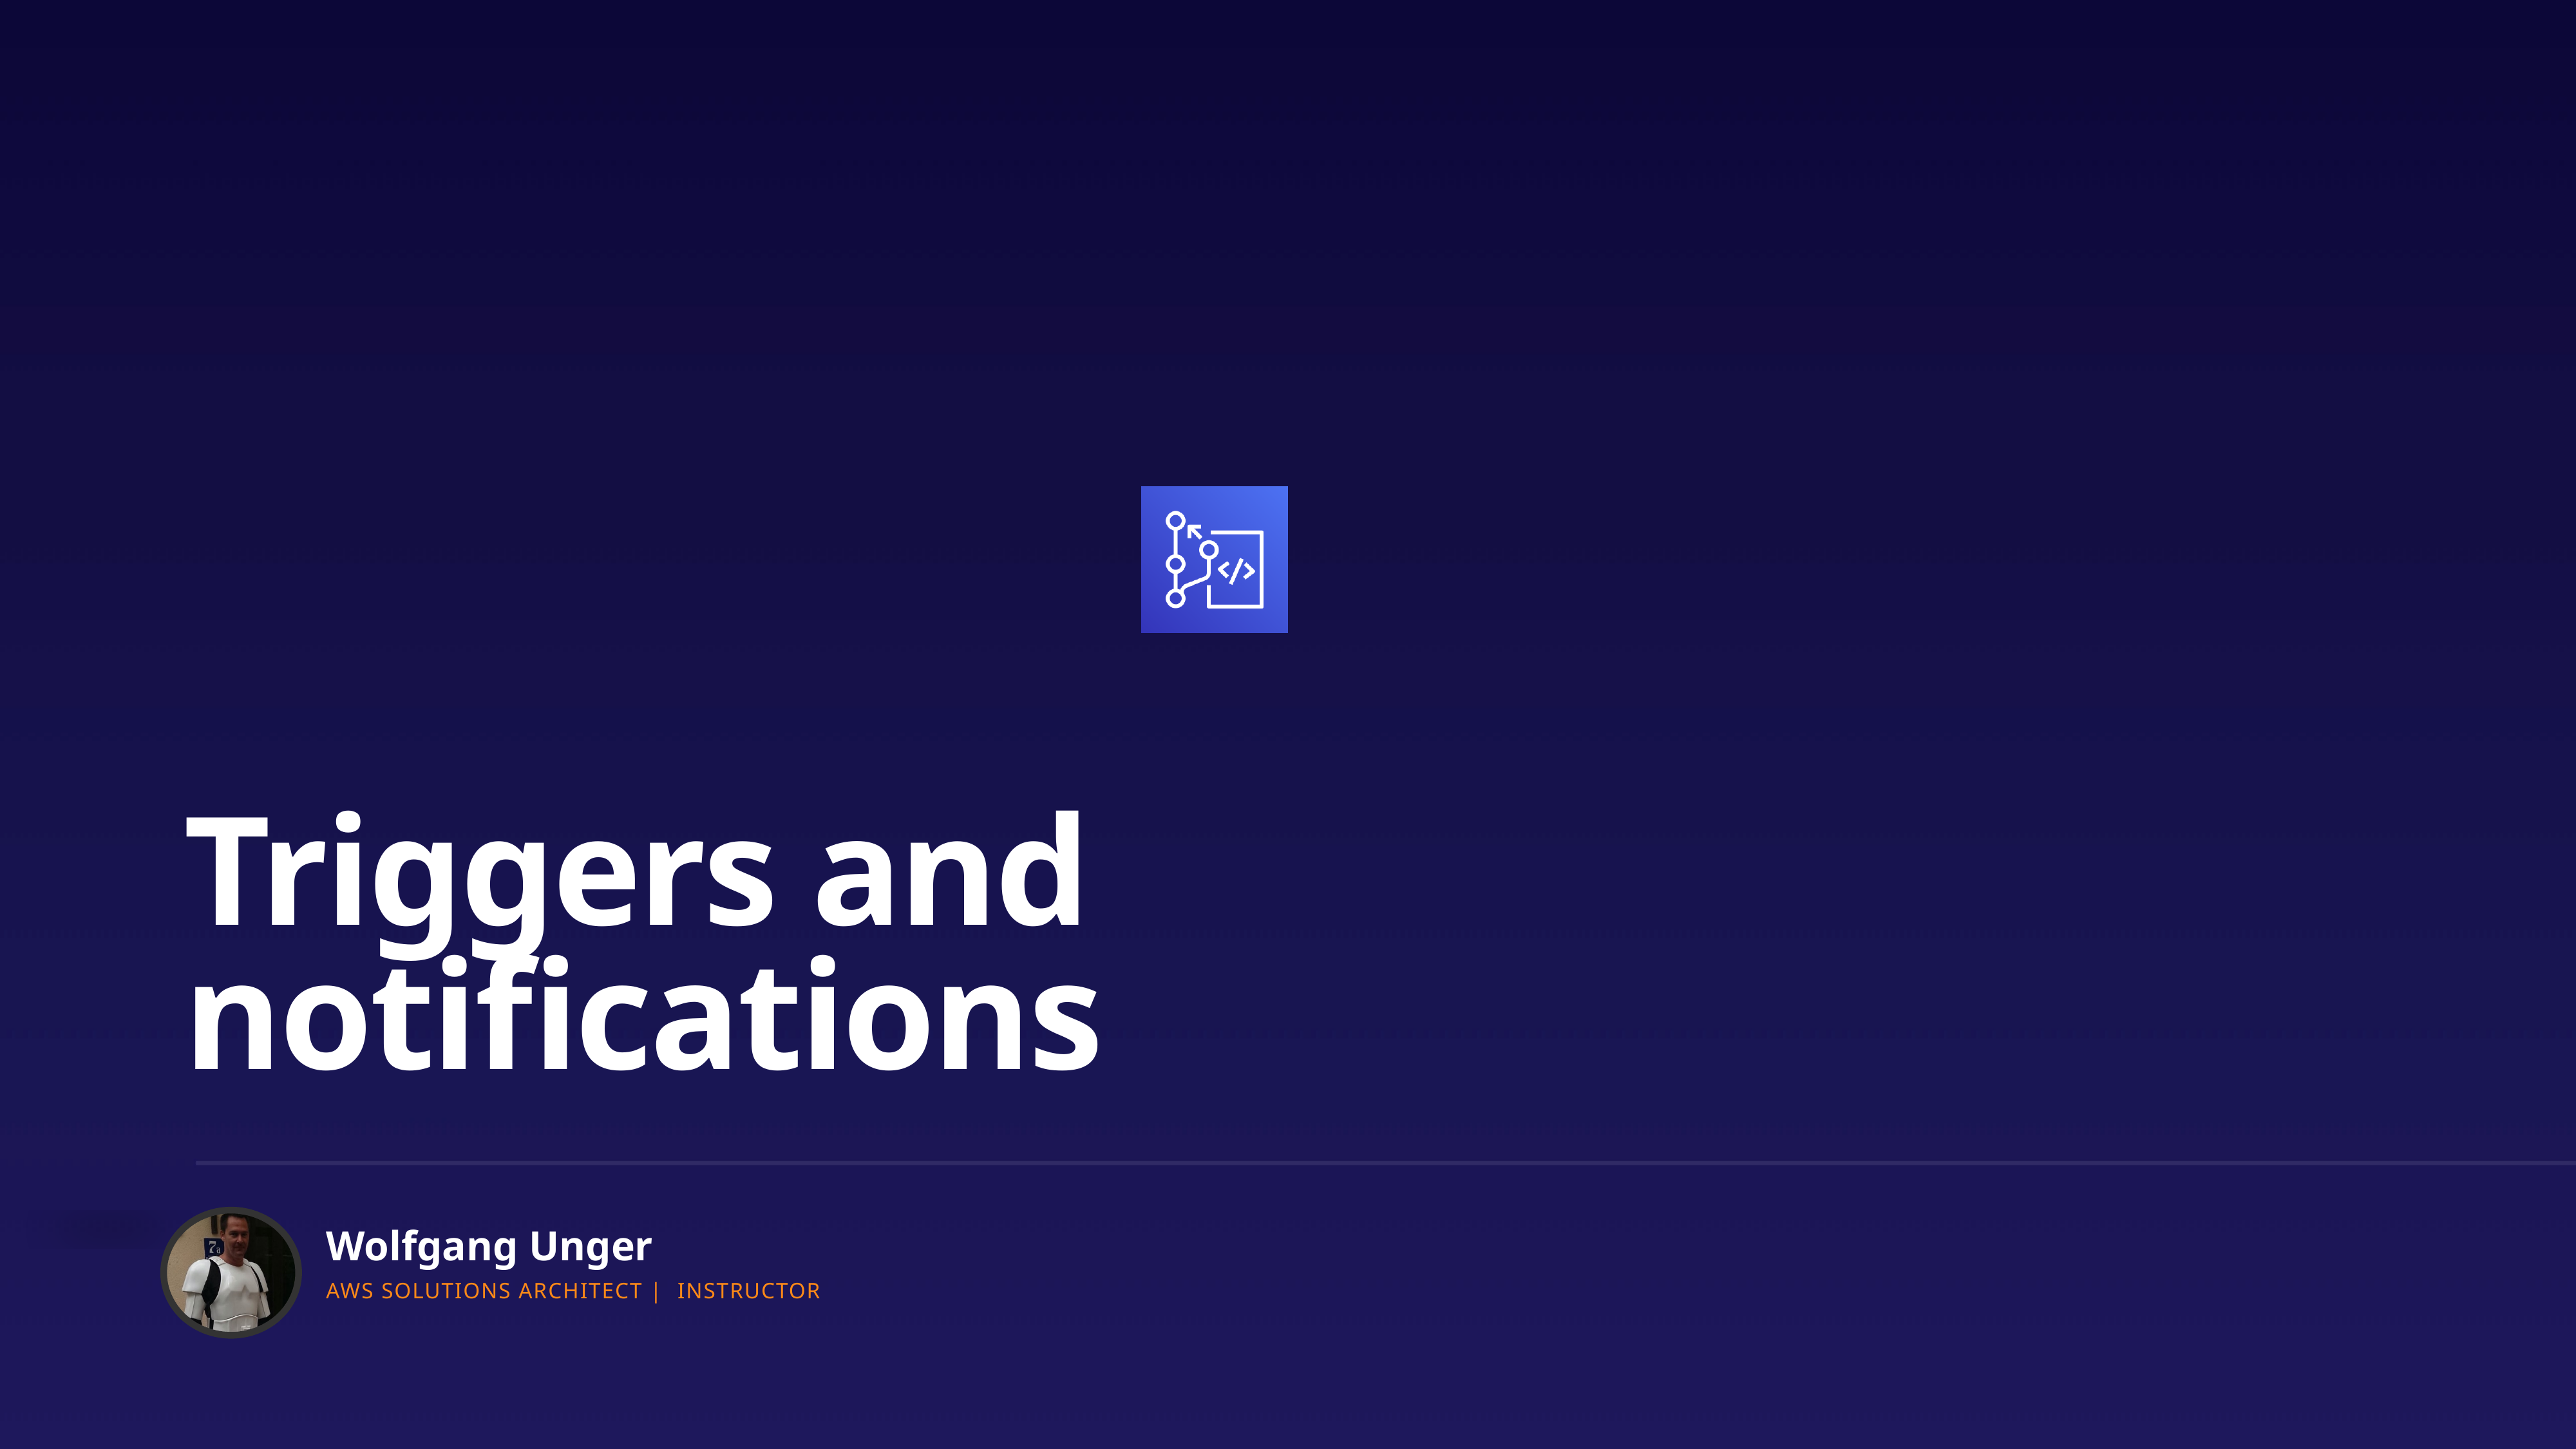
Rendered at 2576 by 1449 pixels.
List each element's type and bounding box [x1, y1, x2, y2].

picture [163, 1209, 299, 1336]
text_box [0, 0, 2576, 1449]
picture [1141, 486, 1289, 634]
